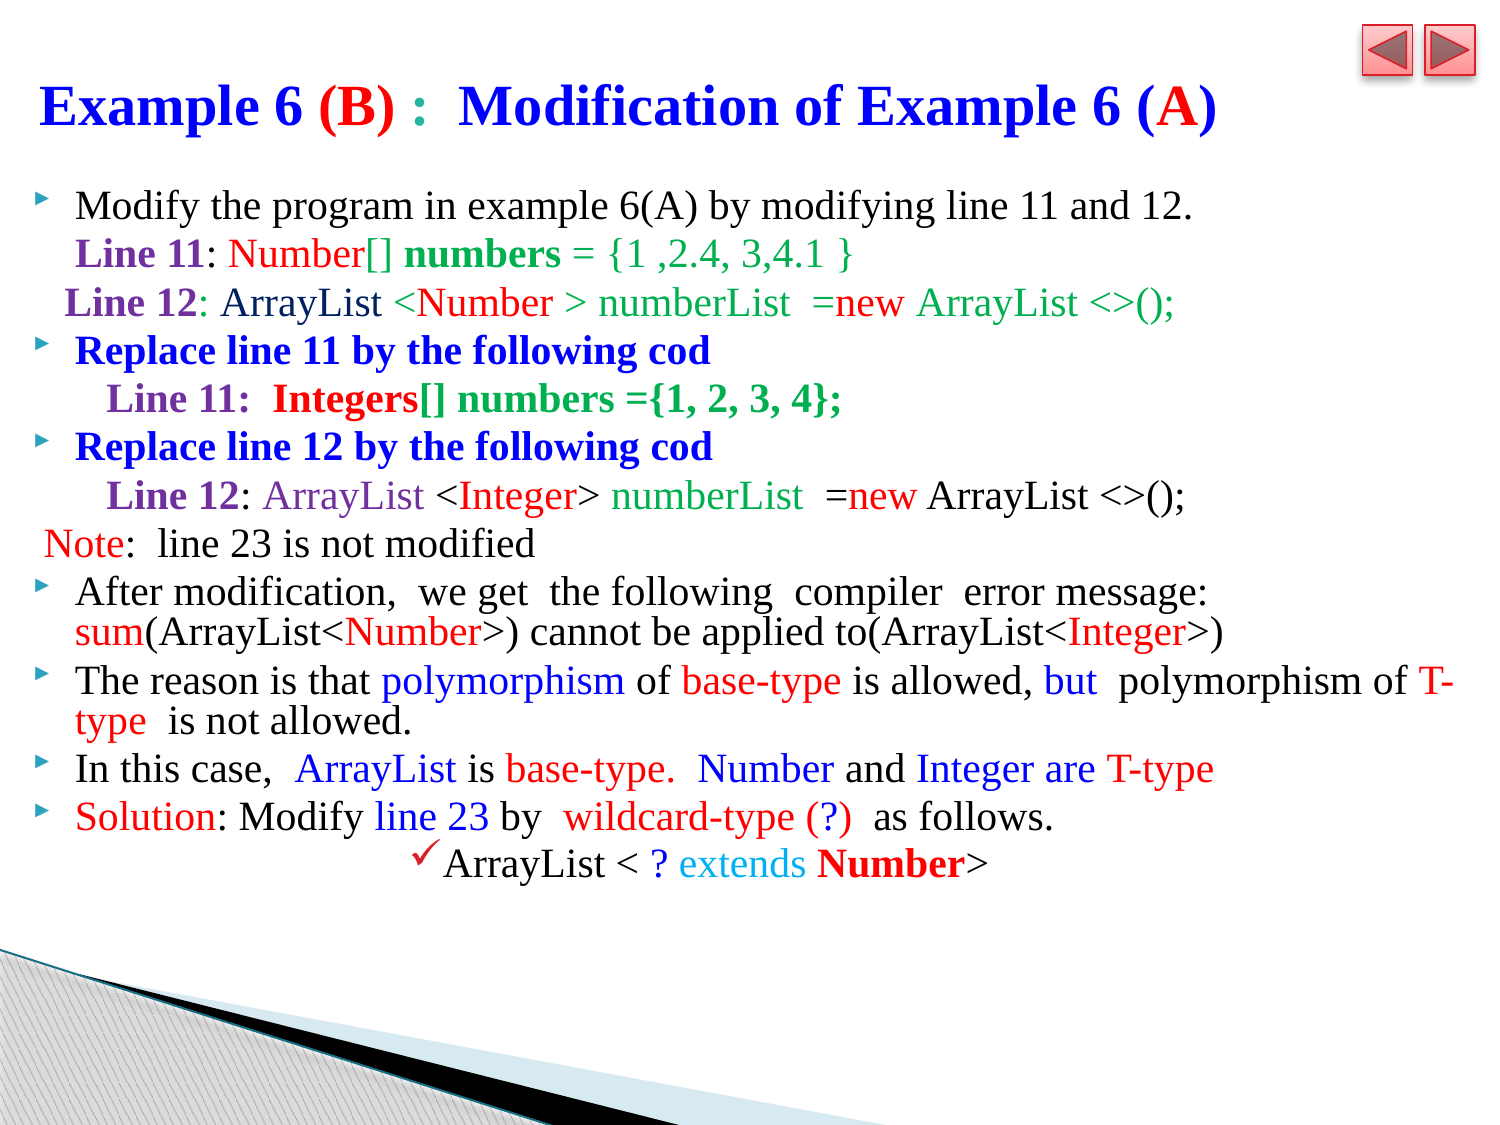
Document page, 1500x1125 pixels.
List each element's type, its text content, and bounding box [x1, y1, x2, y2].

title Example 6 (B) : Modification of Example 6 (A) [24, 50, 1375, 155]
list Modify the program in example 6(A) by modifying line 11 and 12. Line 11: Number[] numbers = {1 ,2.4, 3,4.1 } Line 12: ArrayList <Number > numberList =new ArrayList <>(); Replace line 11 by the following cod Line 11: Integers[] numbers ={1, 2, 3, 4}; Replace line 12 by the following cod Line 12: ArrayList <Integer> numberList =new ArrayList <>(); Note: line 23 is not modified After modification, we get the following compiler error message: sum(ArrayList<Number>) cannot be applied to(ArrayList<Integer>) The reason is that polymorphism of base-type is allowed, but polymorphism of T-type is not allowed. In this case, ArrayList is base-type. Number and Integer are T-type Solution: Modify line 23 by wildcard-type (?) as follows. ArrayList < ? extends Number> [0, 179, 1475, 1063]
